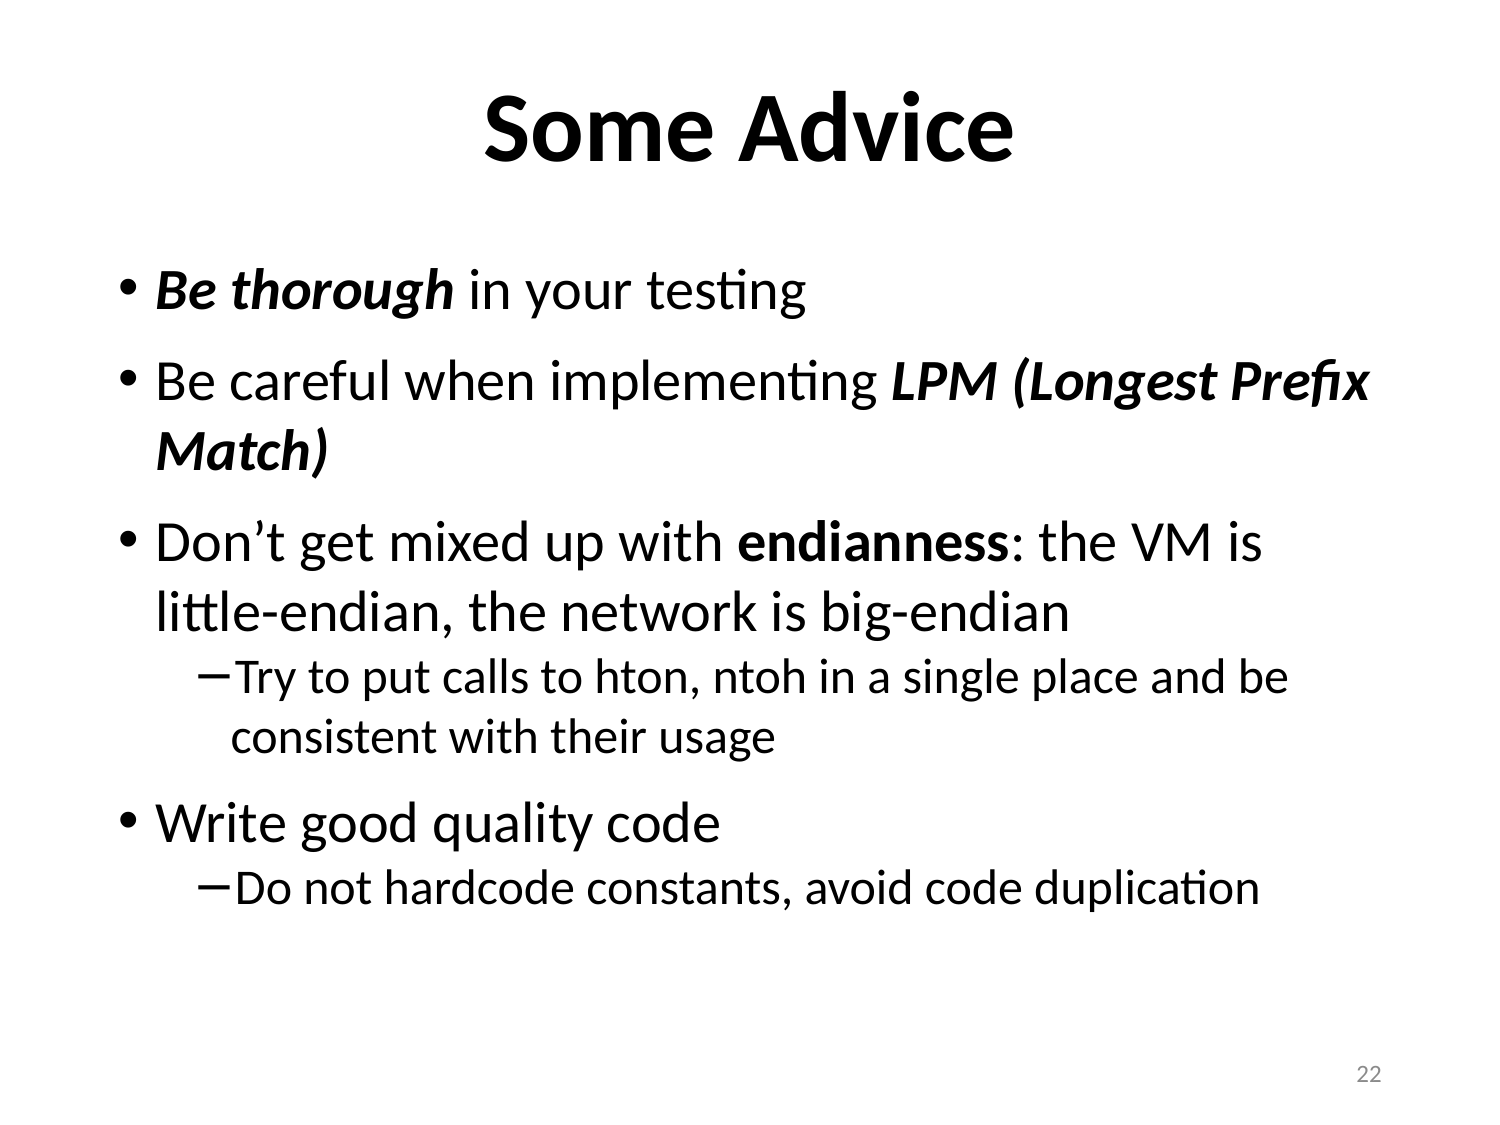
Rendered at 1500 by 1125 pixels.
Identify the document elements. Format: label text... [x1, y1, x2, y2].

title Some Advice [103, 59, 1397, 236]
slide_number 22 [1059, 1042, 1397, 1103]
list Be thorough in your testing Be careful when implementing LPM (Longest Prefix Match) Don’t get mixed up with endianness: the VM is little-endian, the network is big-endian Try to put calls to hton, ntoh in a single place and be consistent with their usage Write good quality code Do not hardcode constants, avoid code duplication [103, 236, 1397, 1043]
